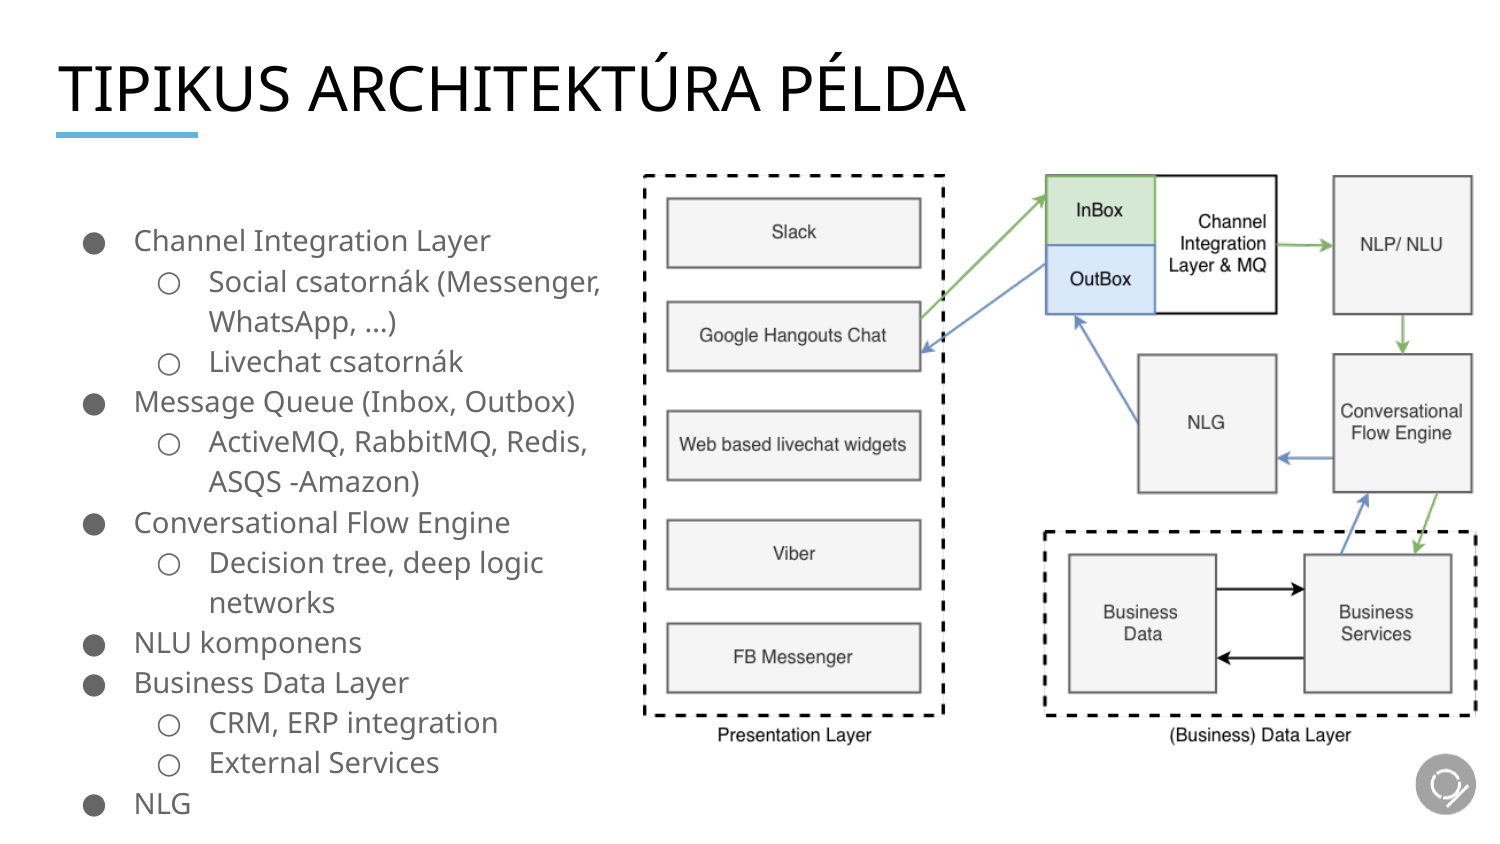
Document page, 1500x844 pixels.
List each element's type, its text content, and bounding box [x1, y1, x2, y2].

picture [643, 174, 1478, 818]
list Channel Integration Layer Social csatornák (Messenger, WhatsApp, …) Livechat csatornák Message Queue (Inbox, Outbox) ActiveMQ, RabbitMQ, Redis, ASQS -Amazon) Conversational Flow Engine Decision tree, deep logic networks NLU komponens Business Data Layer CRM, ERP integration External Services NLG [43, 202, 657, 813]
title TIPIKUS ARCHITEKTÚRA PÉLDA [43, 33, 1438, 175]
